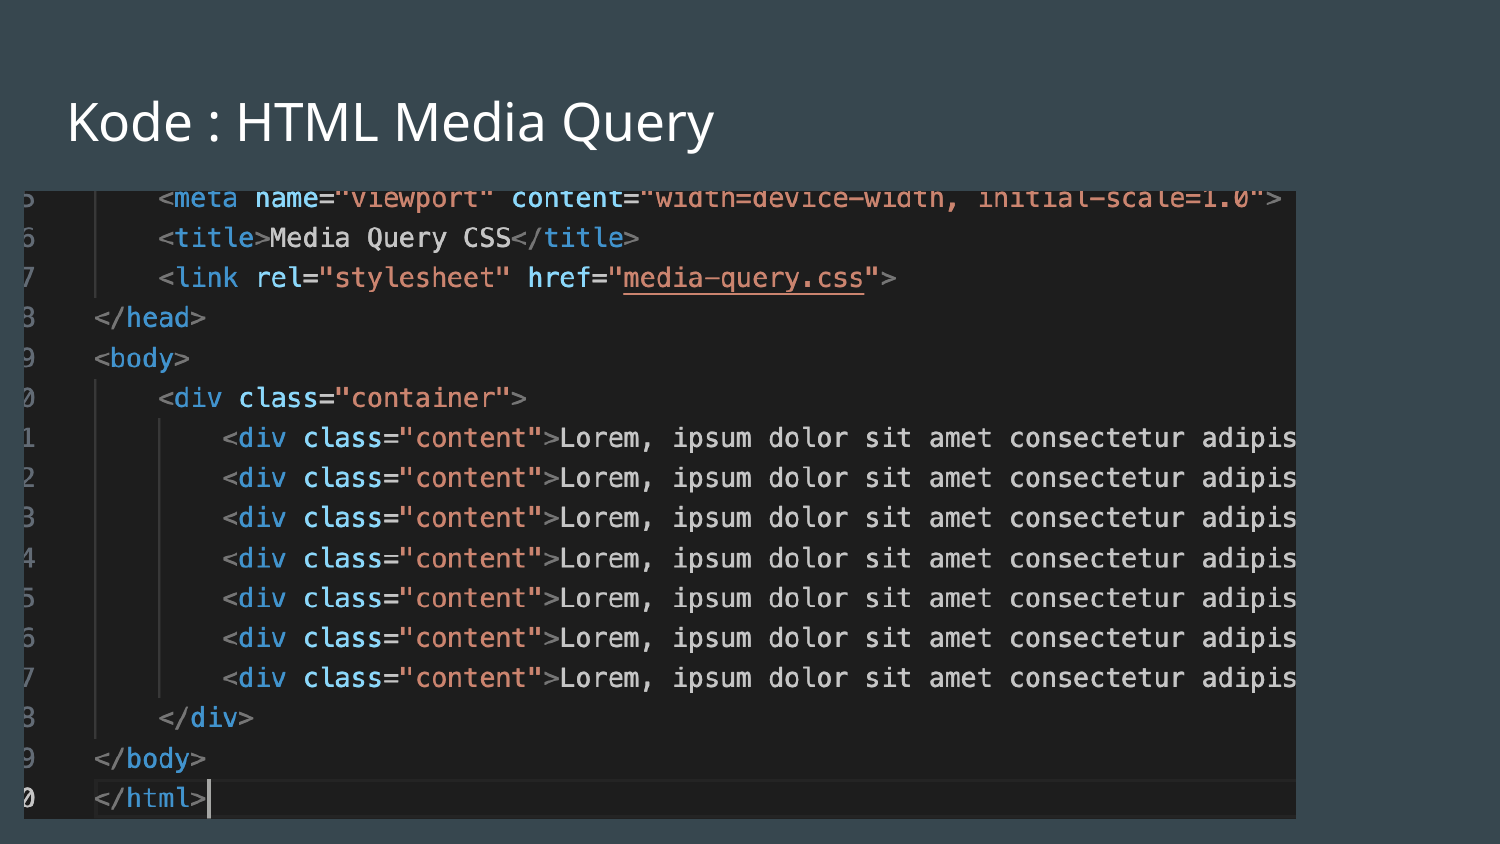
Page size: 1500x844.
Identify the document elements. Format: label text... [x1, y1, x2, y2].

title Kode : HTML Media Query [51, 72, 1449, 167]
picture [24, 191, 1296, 819]
